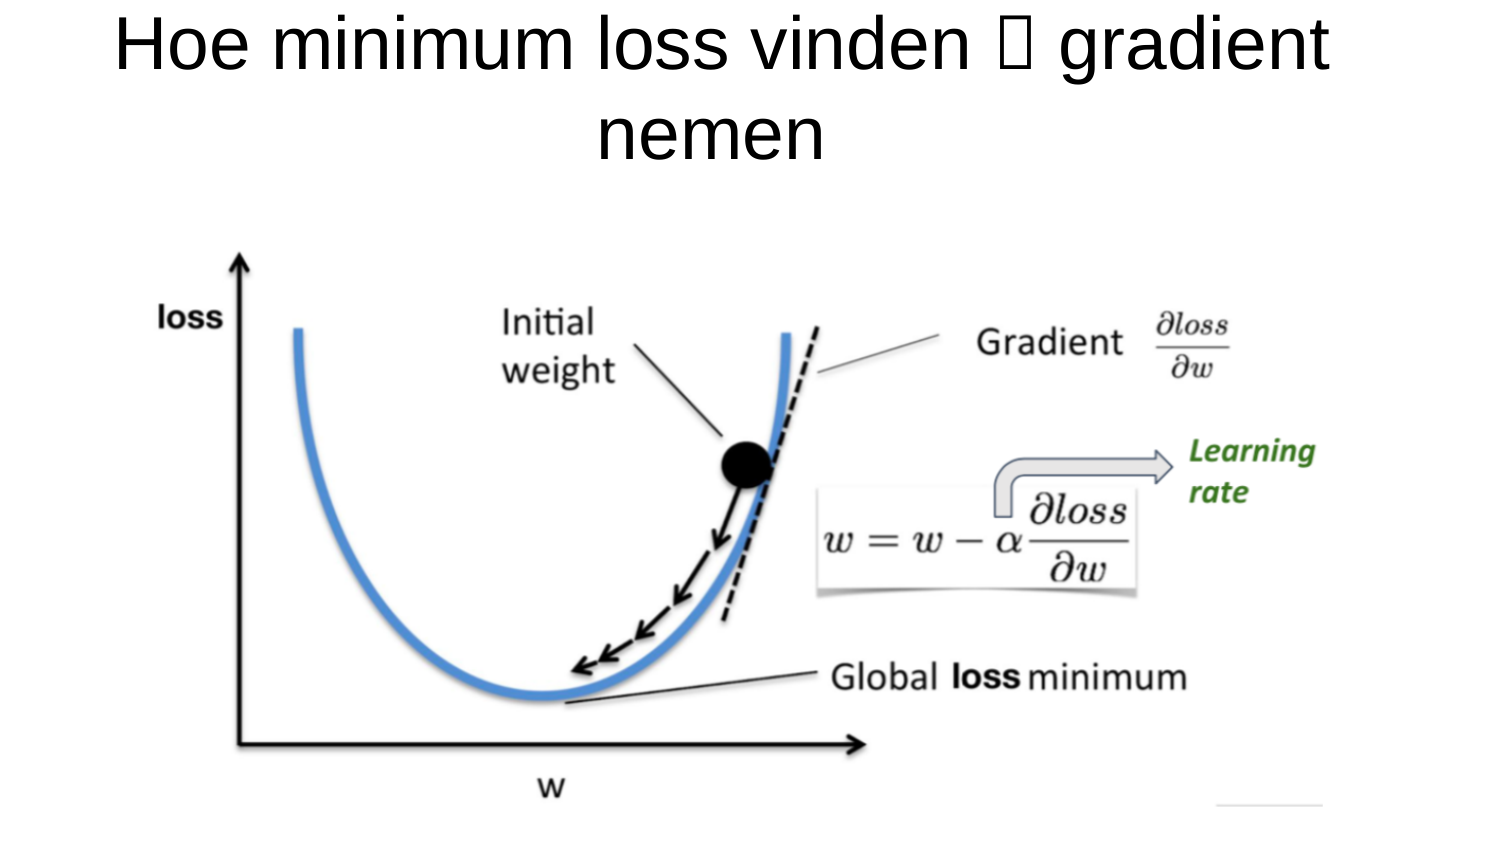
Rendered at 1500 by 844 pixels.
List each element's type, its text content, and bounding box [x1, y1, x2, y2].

title Hoe minimum loss vinden  gradient nemen [22, 15, 1421, 154]
picture [121, 228, 1379, 813]
